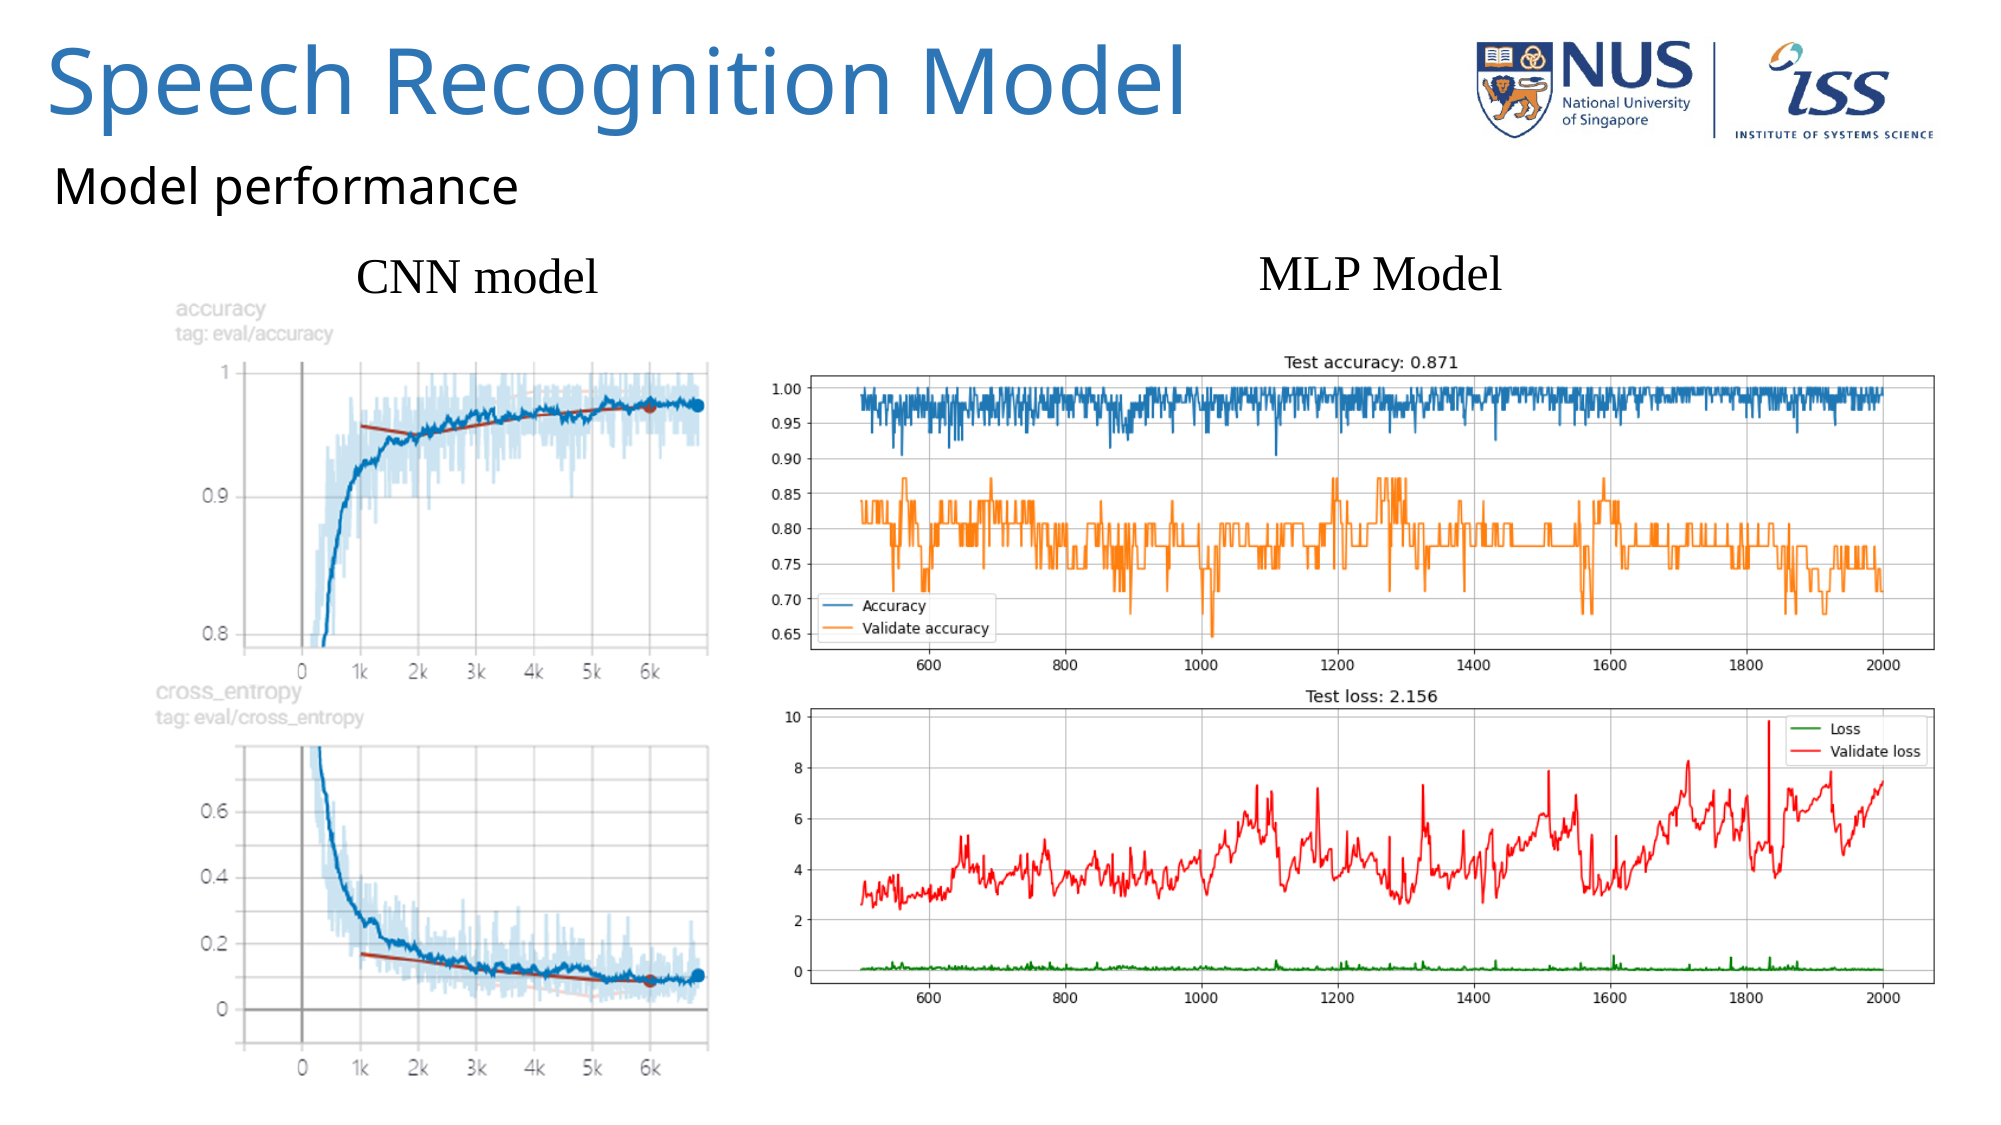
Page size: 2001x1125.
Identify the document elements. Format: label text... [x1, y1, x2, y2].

text_box Model performance [38, 194, 1039, 222]
picture [1446, 0, 1977, 174]
text_box CNN model [341, 236, 663, 285]
text_box Speech Recognition Model [31, 0, 1757, 194]
text_box MLP Model [1243, 233, 1544, 309]
picture [149, 285, 726, 1091]
picture [762, 347, 1942, 1015]
